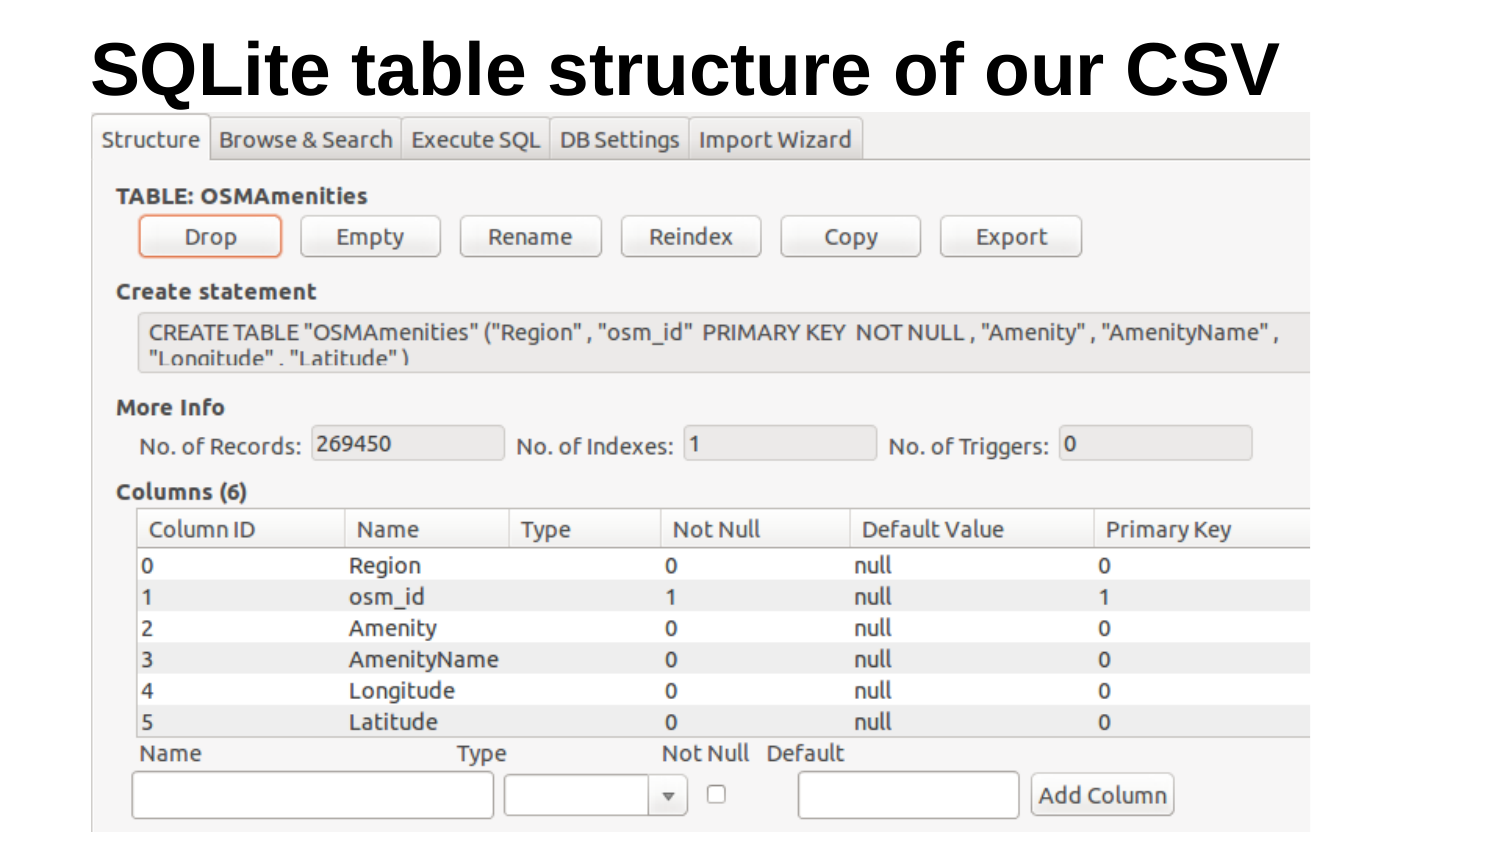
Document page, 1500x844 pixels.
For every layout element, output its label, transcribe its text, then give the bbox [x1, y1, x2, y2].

title SQLite table structure of our CSV [75, 33, 1425, 126]
text_box [91, 112, 1311, 832]
